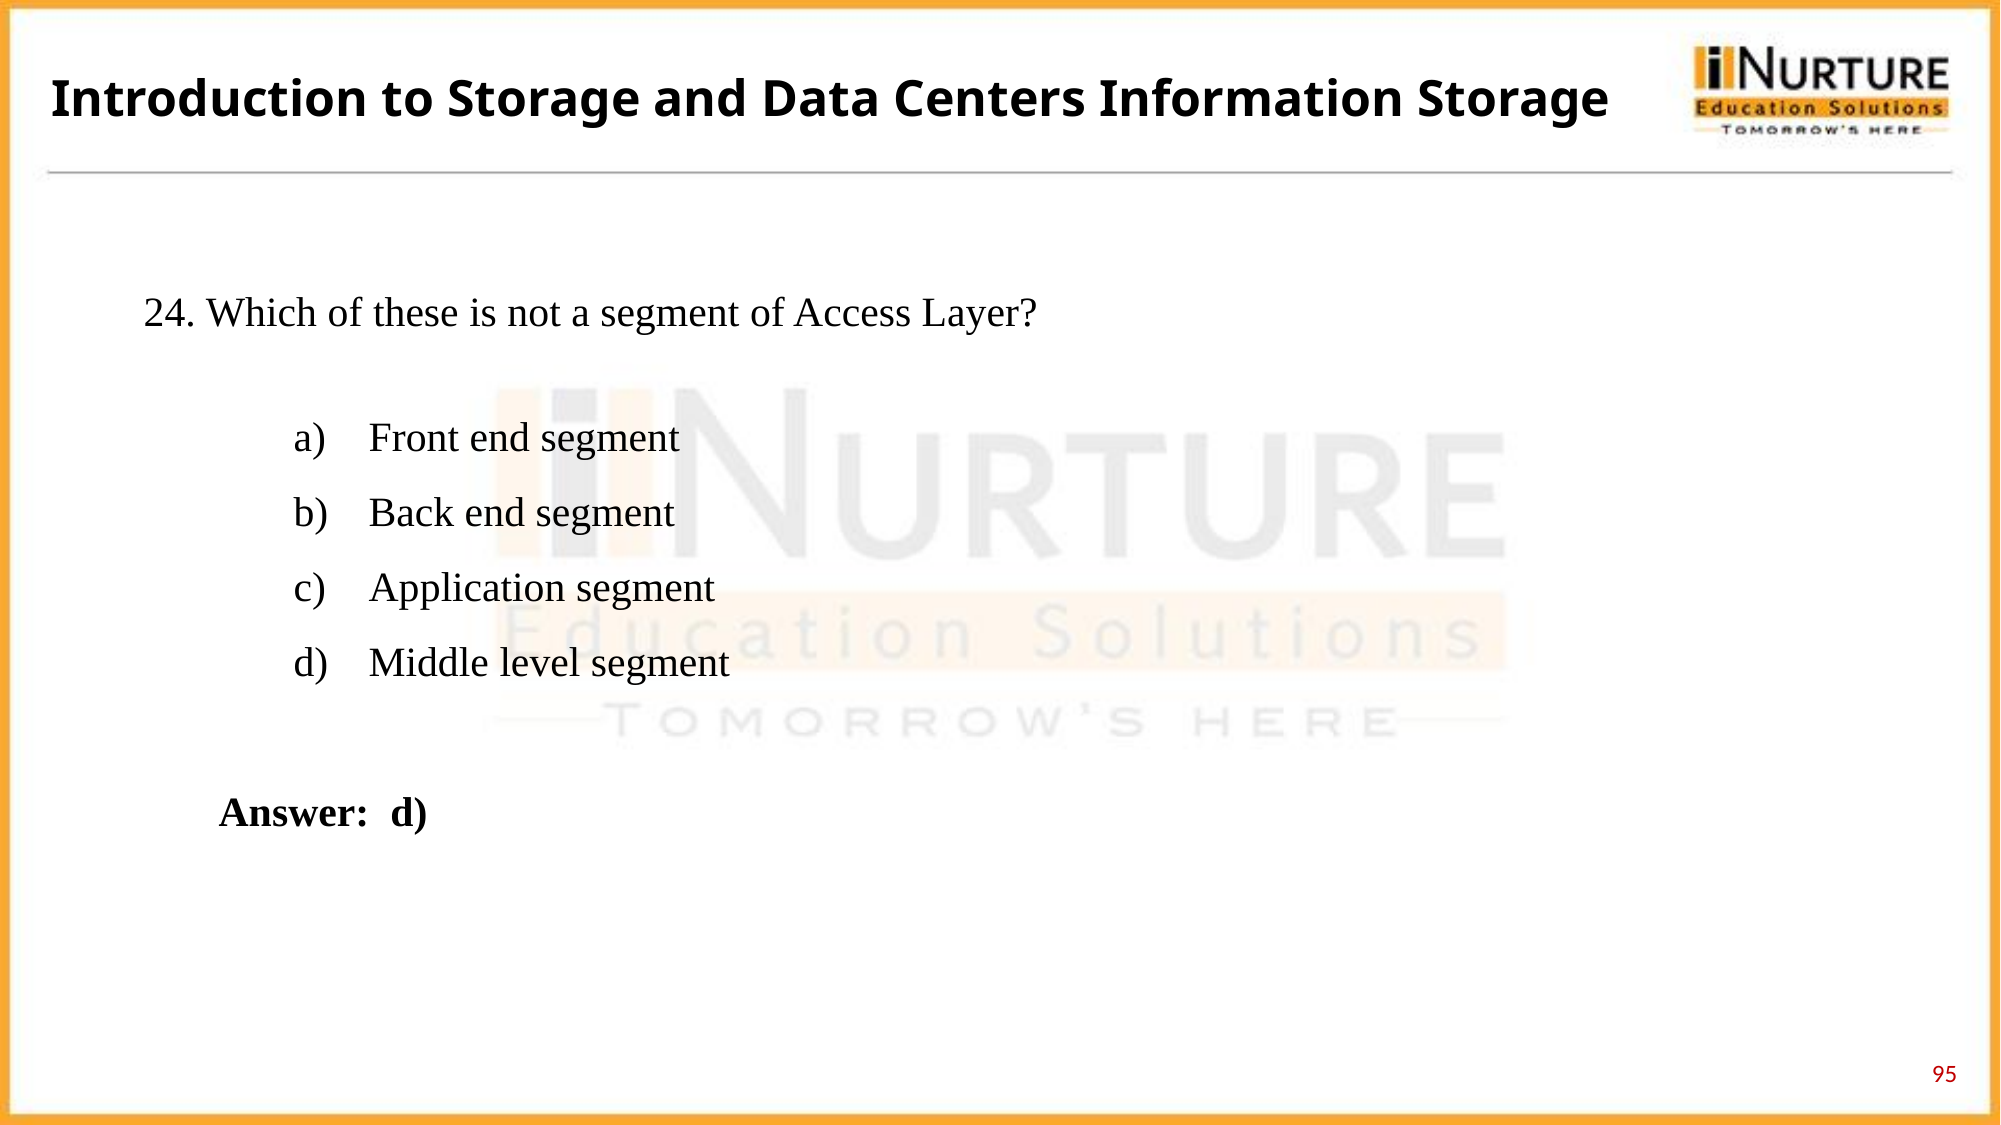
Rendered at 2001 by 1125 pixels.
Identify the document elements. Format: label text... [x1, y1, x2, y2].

slide_number 95 [1901, 1042, 1973, 1103]
picture [0, 0, 2001, 1125]
text_box 24. Which of these is not a segment of Access Layer? Front end segment Back end segment Application segment Middle level segment Answer: d) [10, 177, 1952, 993]
text_box Introduction to Storage and Data Centers Information Storage [33, 59, 1716, 135]
